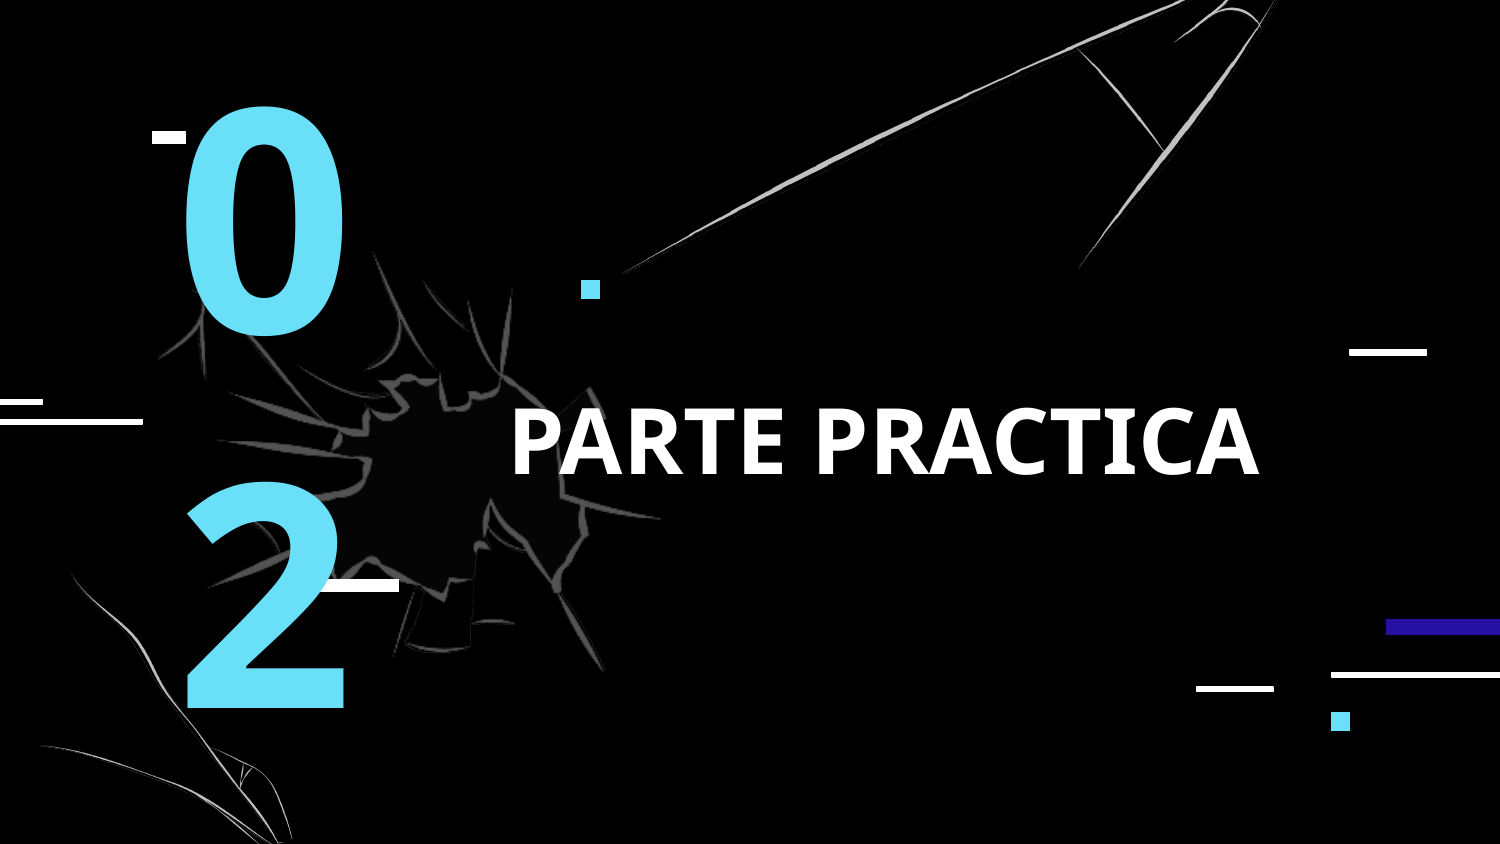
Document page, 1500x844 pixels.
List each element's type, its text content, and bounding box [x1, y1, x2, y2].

title 02 [175, 251, 451, 542]
title PARTE PRACTICA [507, 366, 1395, 511]
picture [0, 0, 1326, 844]
